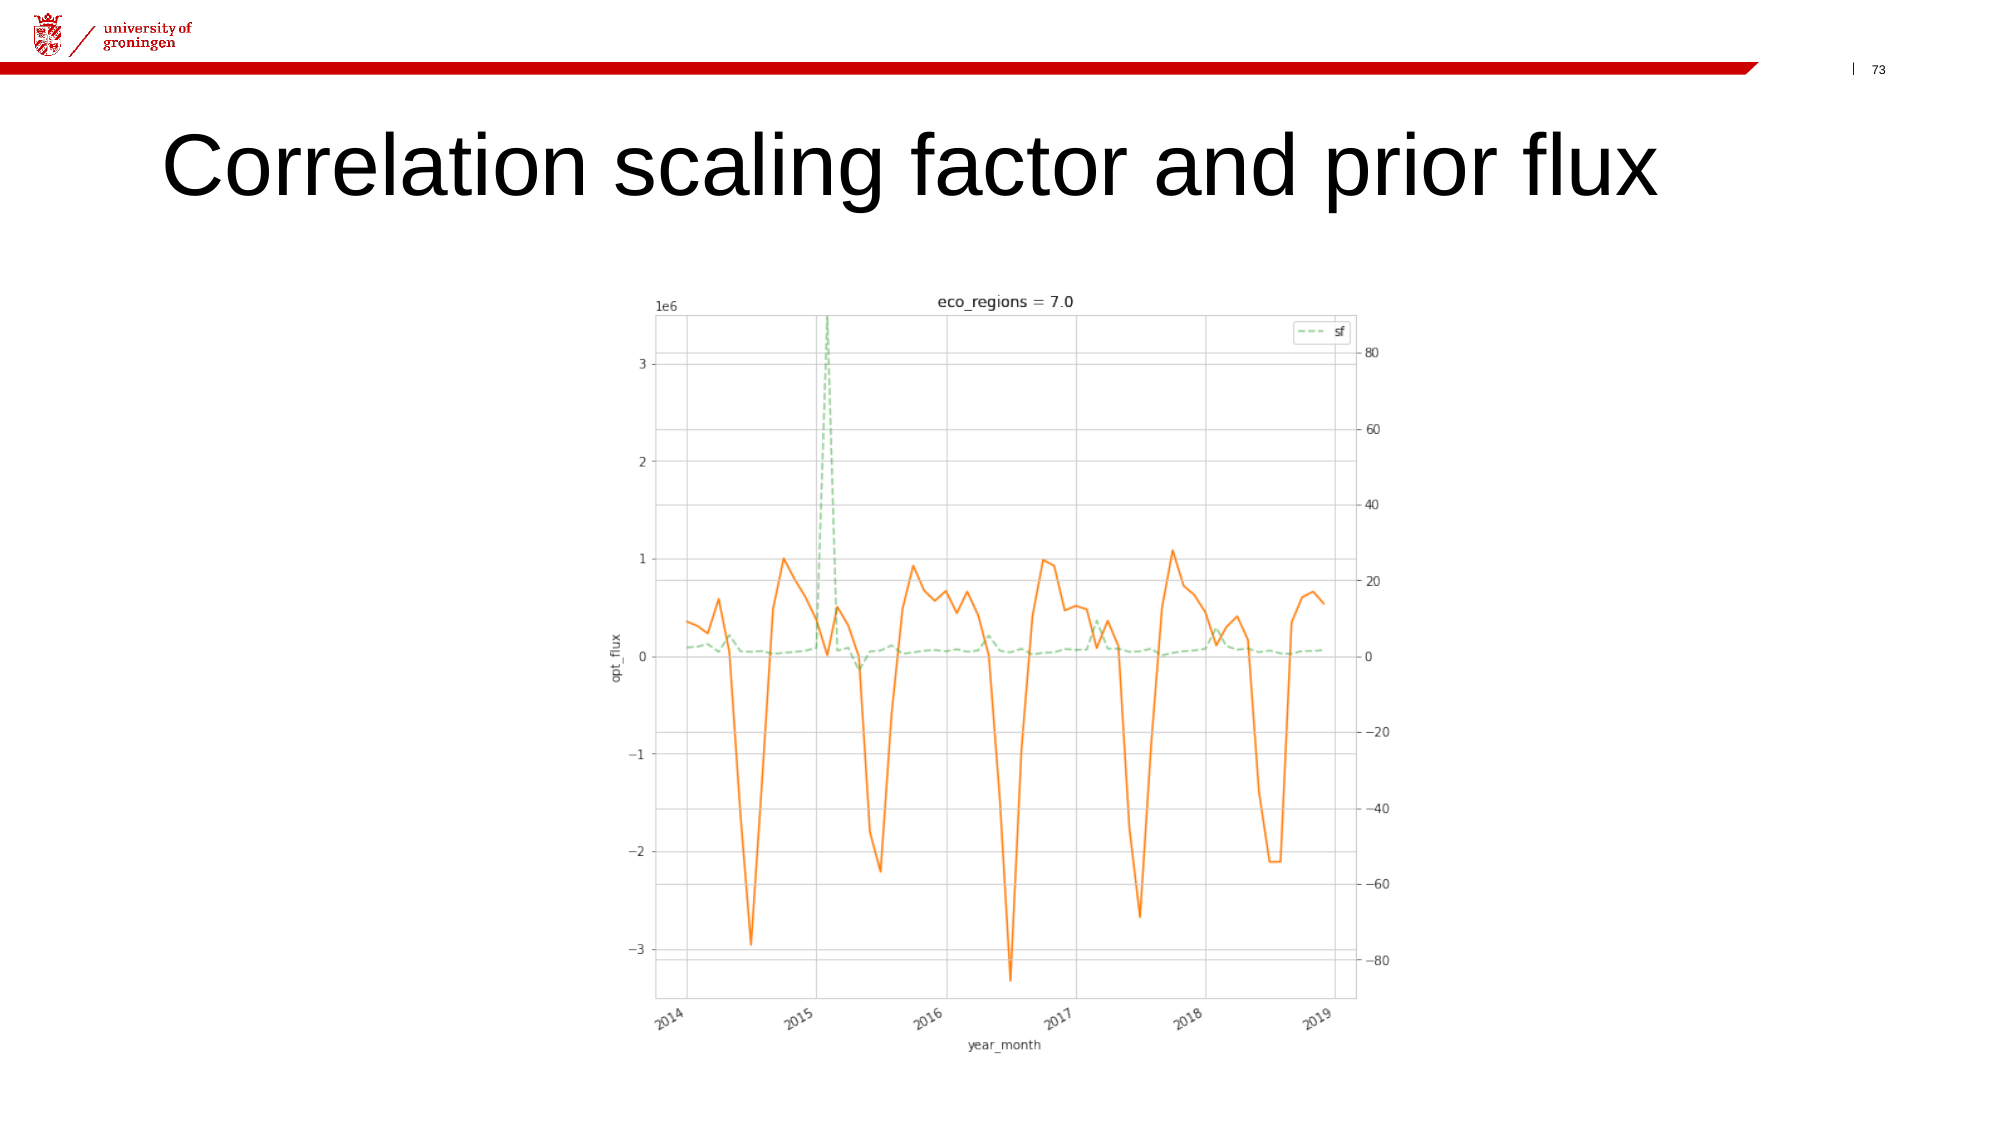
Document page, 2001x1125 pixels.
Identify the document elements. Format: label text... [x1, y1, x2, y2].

picture [34, 13, 192, 57]
title Correlation scaling factor and prior flux [0, 95, 2000, 226]
picture [600, 286, 1400, 1061]
